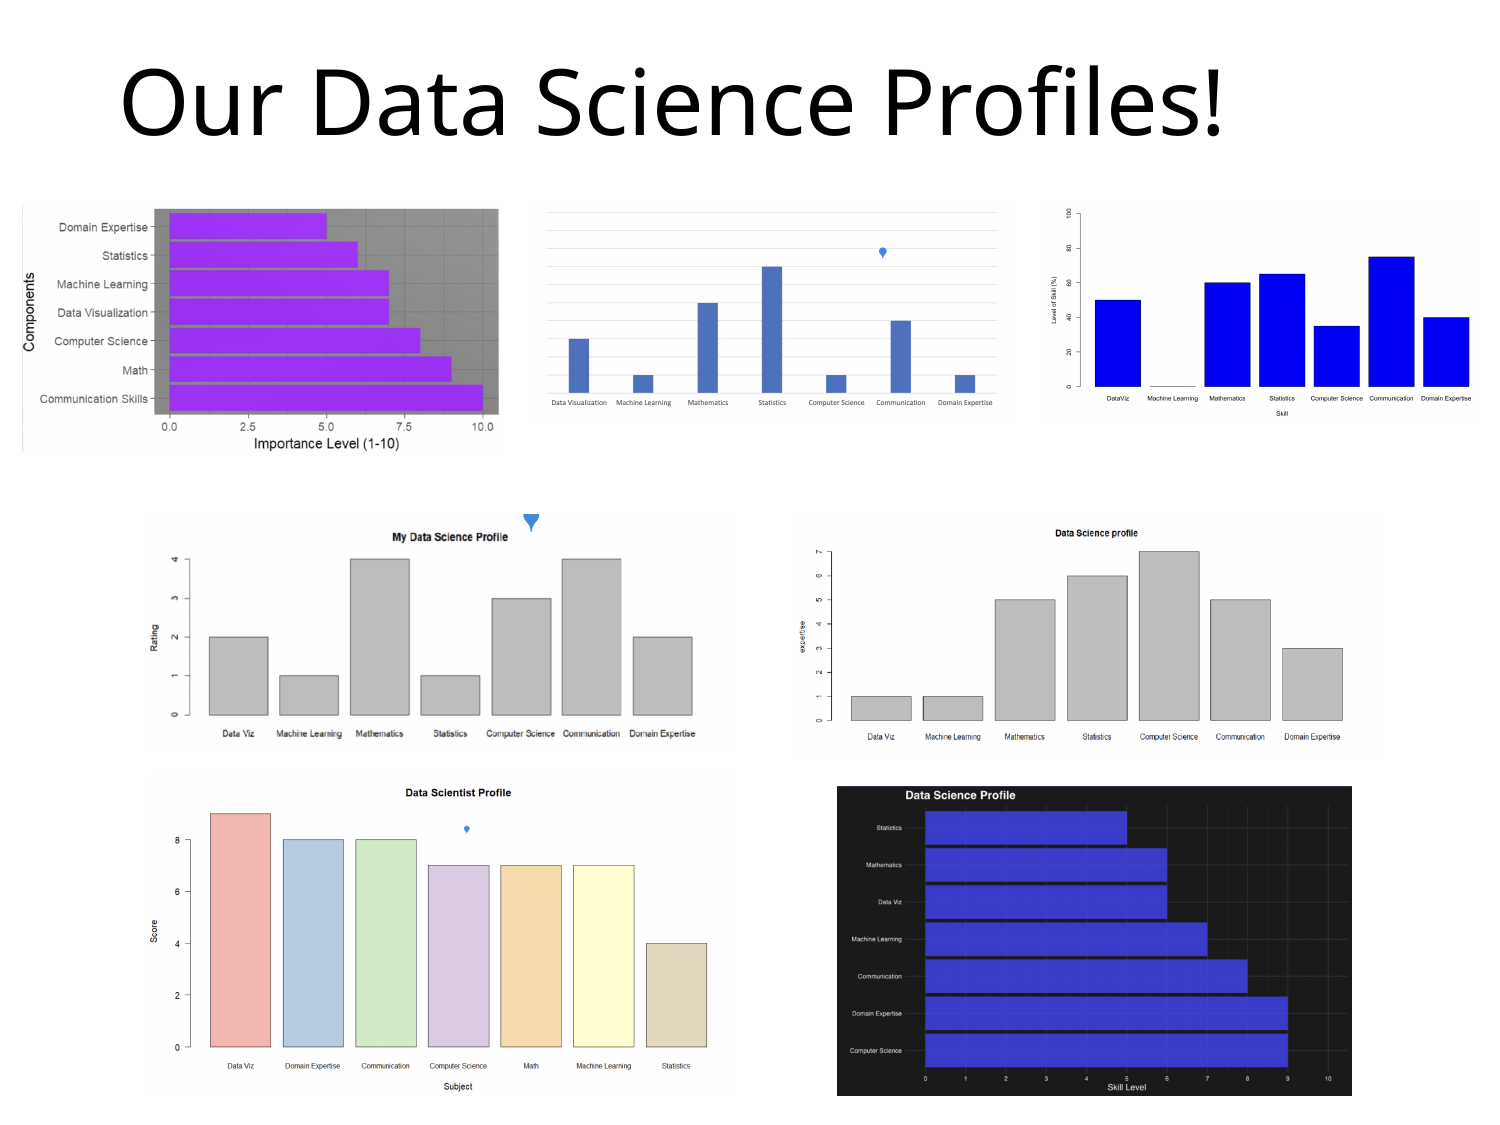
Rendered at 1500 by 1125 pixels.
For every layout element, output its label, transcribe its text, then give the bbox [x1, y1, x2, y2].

picture [148, 773, 730, 1096]
picture [837, 786, 1352, 1096]
picture [148, 514, 730, 752]
picture [22, 202, 500, 452]
title Our Data Science Profiles! [103, 46, 1397, 166]
picture [529, 203, 1012, 421]
picture [1040, 203, 1480, 421]
picture [797, 514, 1378, 754]
